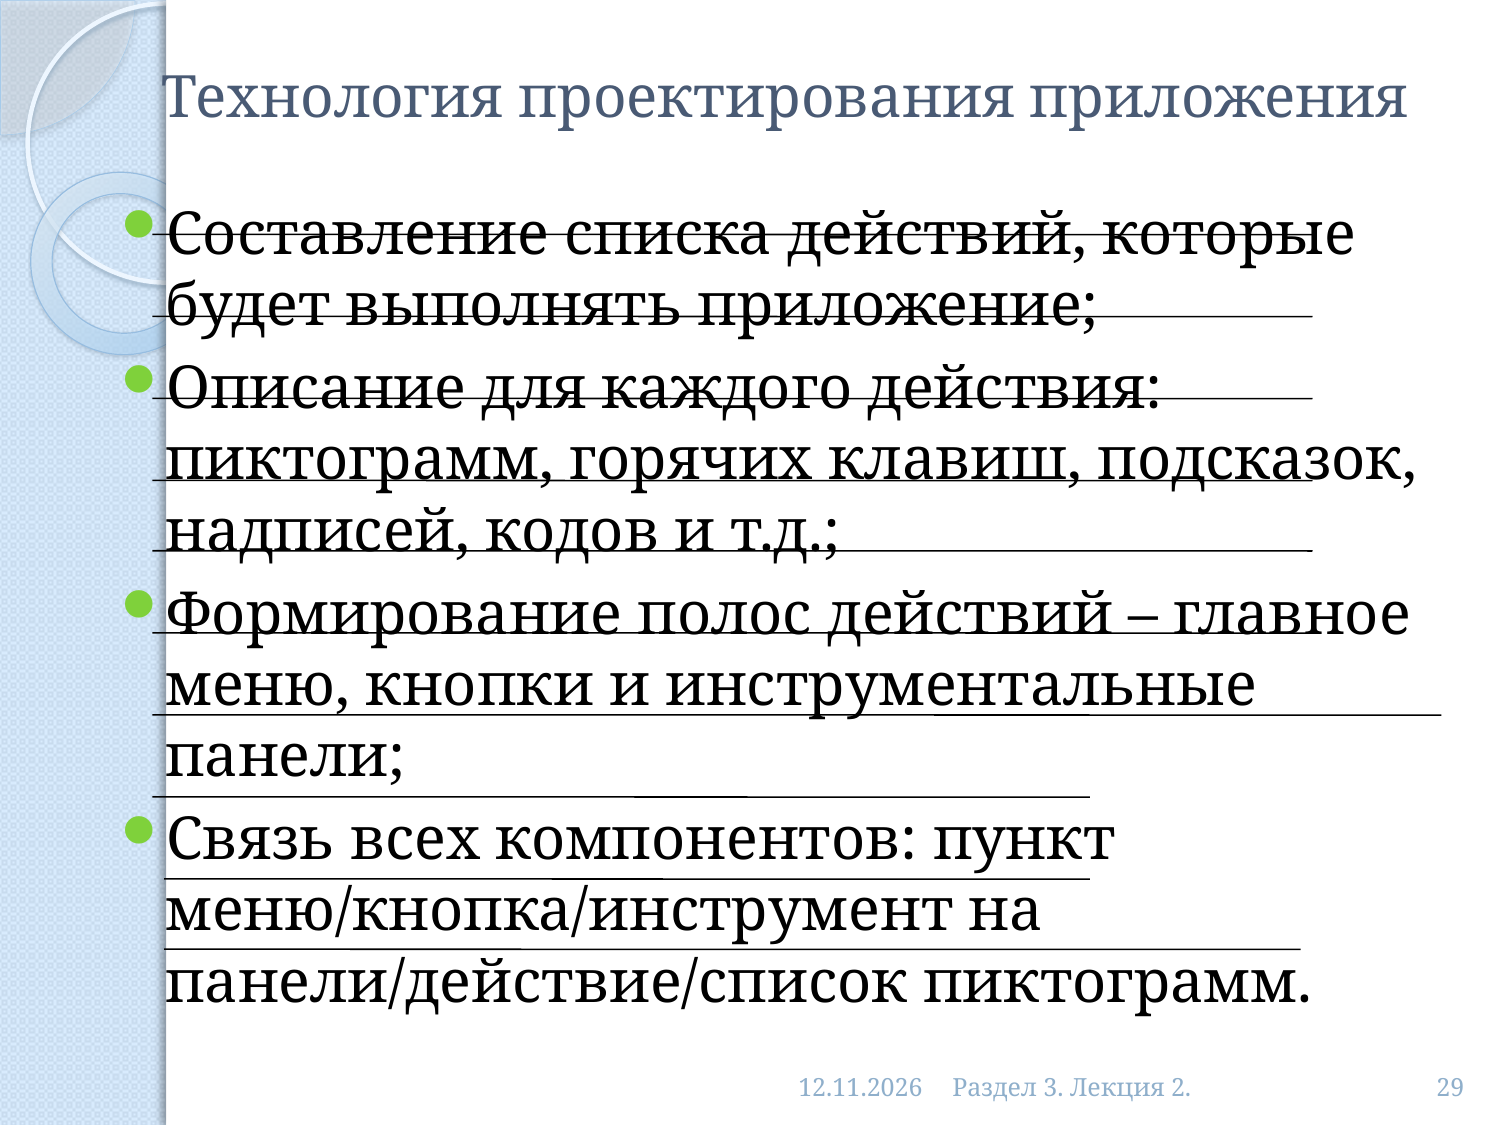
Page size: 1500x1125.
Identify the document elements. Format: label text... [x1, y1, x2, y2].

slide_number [587, 1034, 937, 1113]
list Составление списка действий, которые будет выполнять приложение; Описание для каждого действия: пиктограмм, горячих клавиш, подсказок, надписей, кодов и т.д.; Формирование полос действий – главное меню, кнопки и инструментальные панели; Связь всех компонентов: пункт меню/кнопка/инструмент на панели/действие/список пиктограмм. [93, 187, 1466, 1025]
footer Раздел 3. Лекция 2. [937, 1034, 1413, 1113]
slide_number 29 [1413, 1034, 1488, 1113]
title Технология проектирования приложения [46, 23, 1500, 164]
